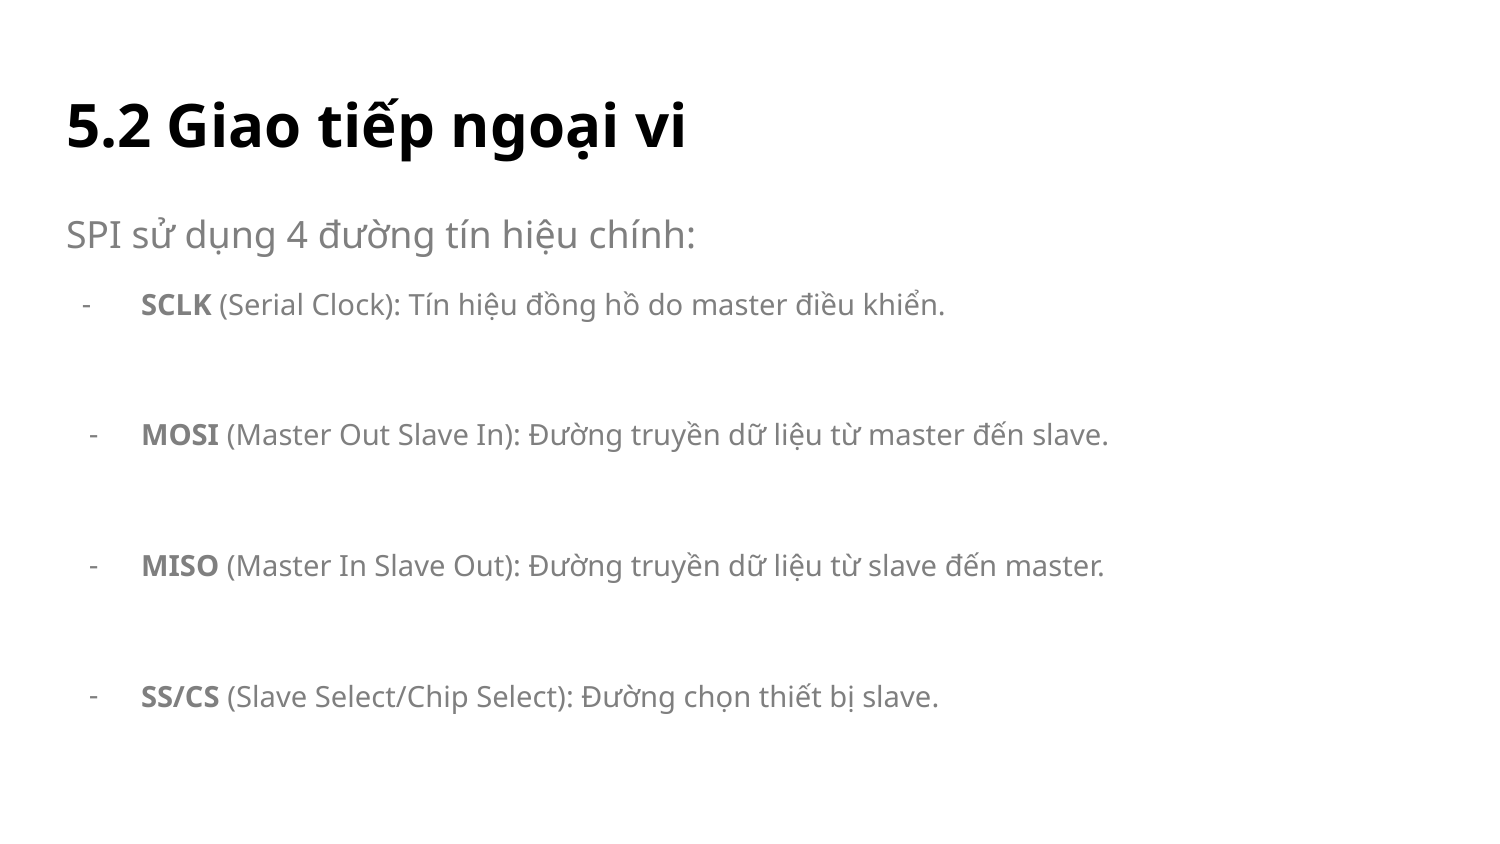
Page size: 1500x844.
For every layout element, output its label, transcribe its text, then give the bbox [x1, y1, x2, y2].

list SPI sử dụng 4 đường tín hiệu chính: SCLK (Serial Clock): Tín hiệu đồng hồ do master điều khiển. MOSI (Master Out Slave In): Đường truyền dữ liệu từ master đến slave. MISO (Master In Slave Out): Đường truyền dữ liệu từ slave đến master. SS/CS (Slave Select/Chip Select): Đường chọn thiết bị slave. [51, 189, 1449, 750]
title 5.2 Giao tiếp ngoại vi [51, 72, 1449, 176]
